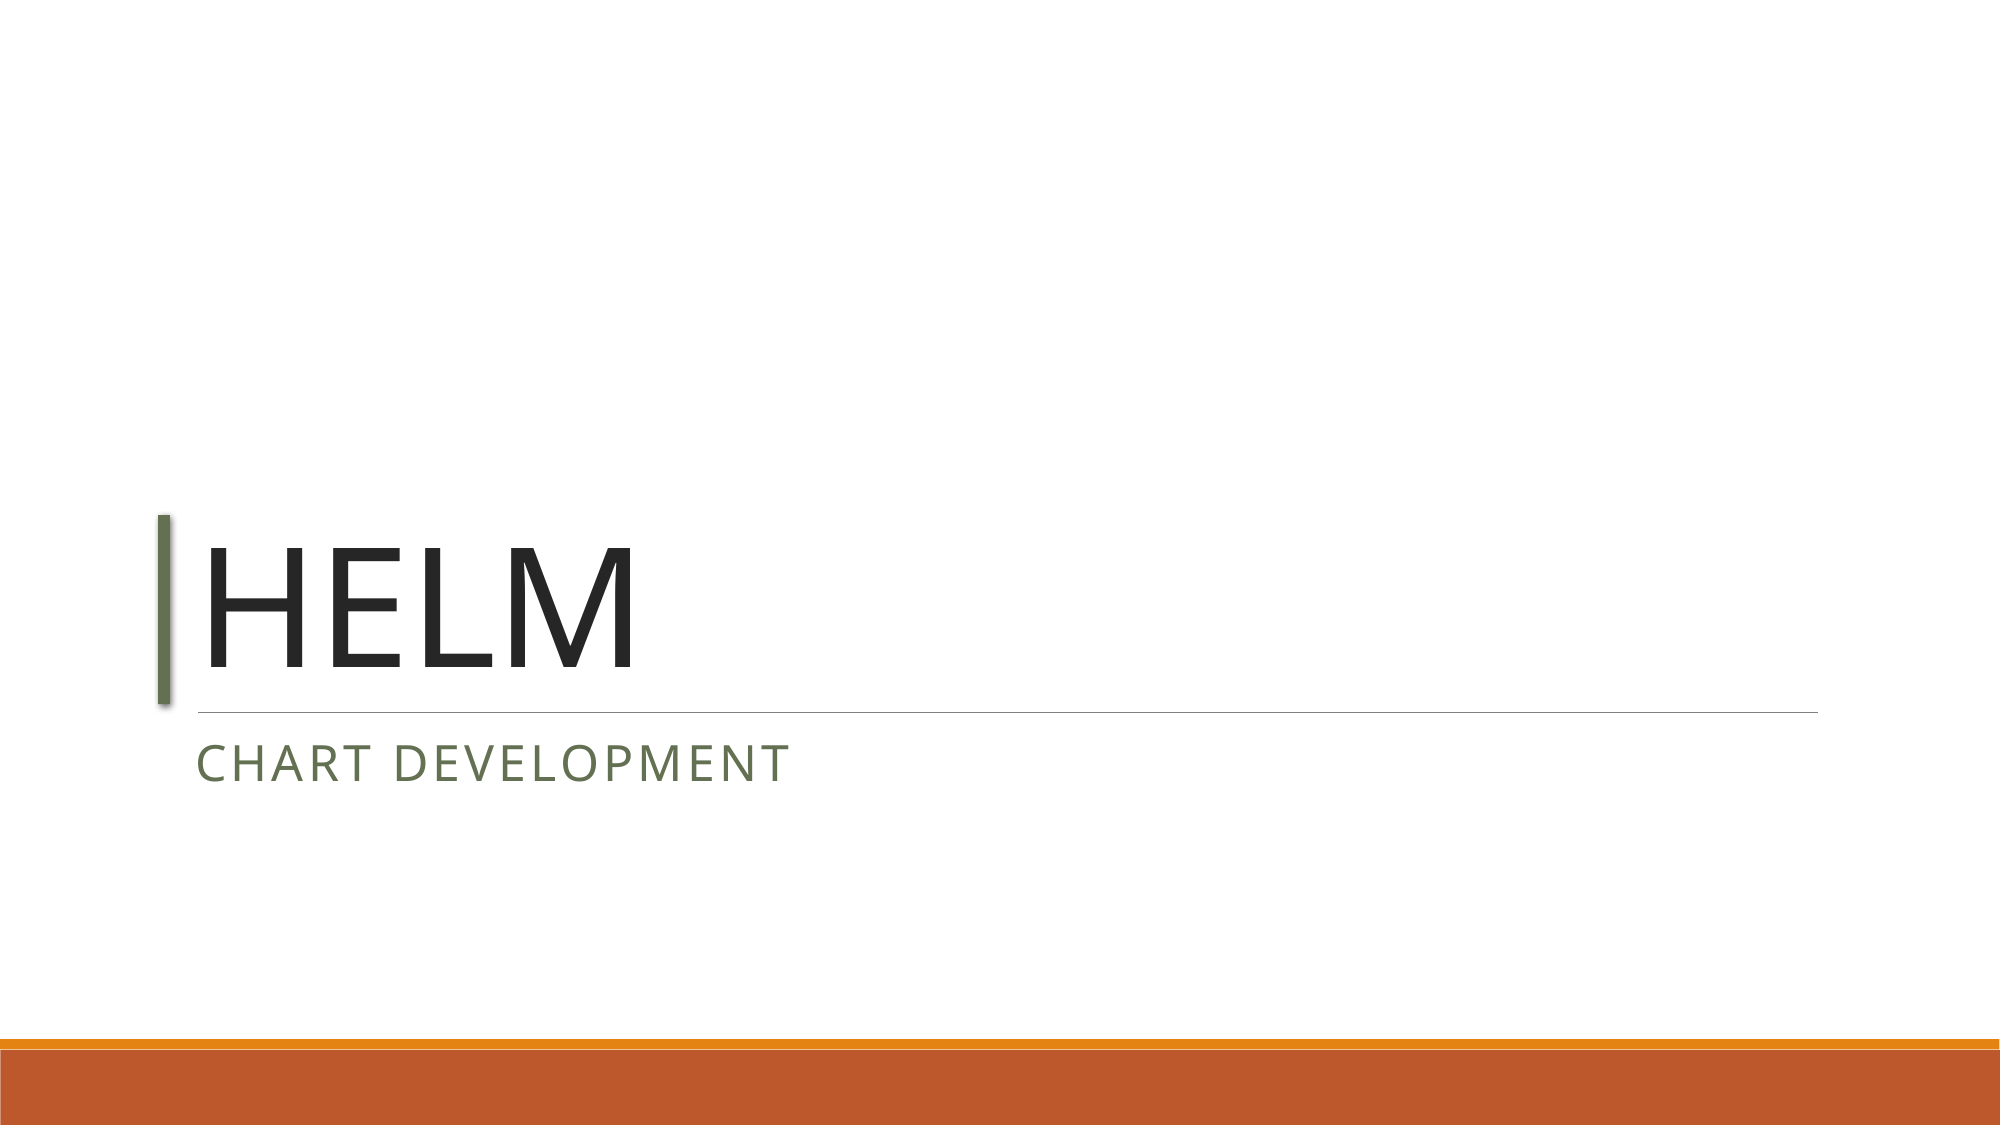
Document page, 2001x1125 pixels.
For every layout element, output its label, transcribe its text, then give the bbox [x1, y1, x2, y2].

title HELM [180, 124, 1830, 710]
list CHART DEVELOPMENT [180, 730, 1830, 918]
